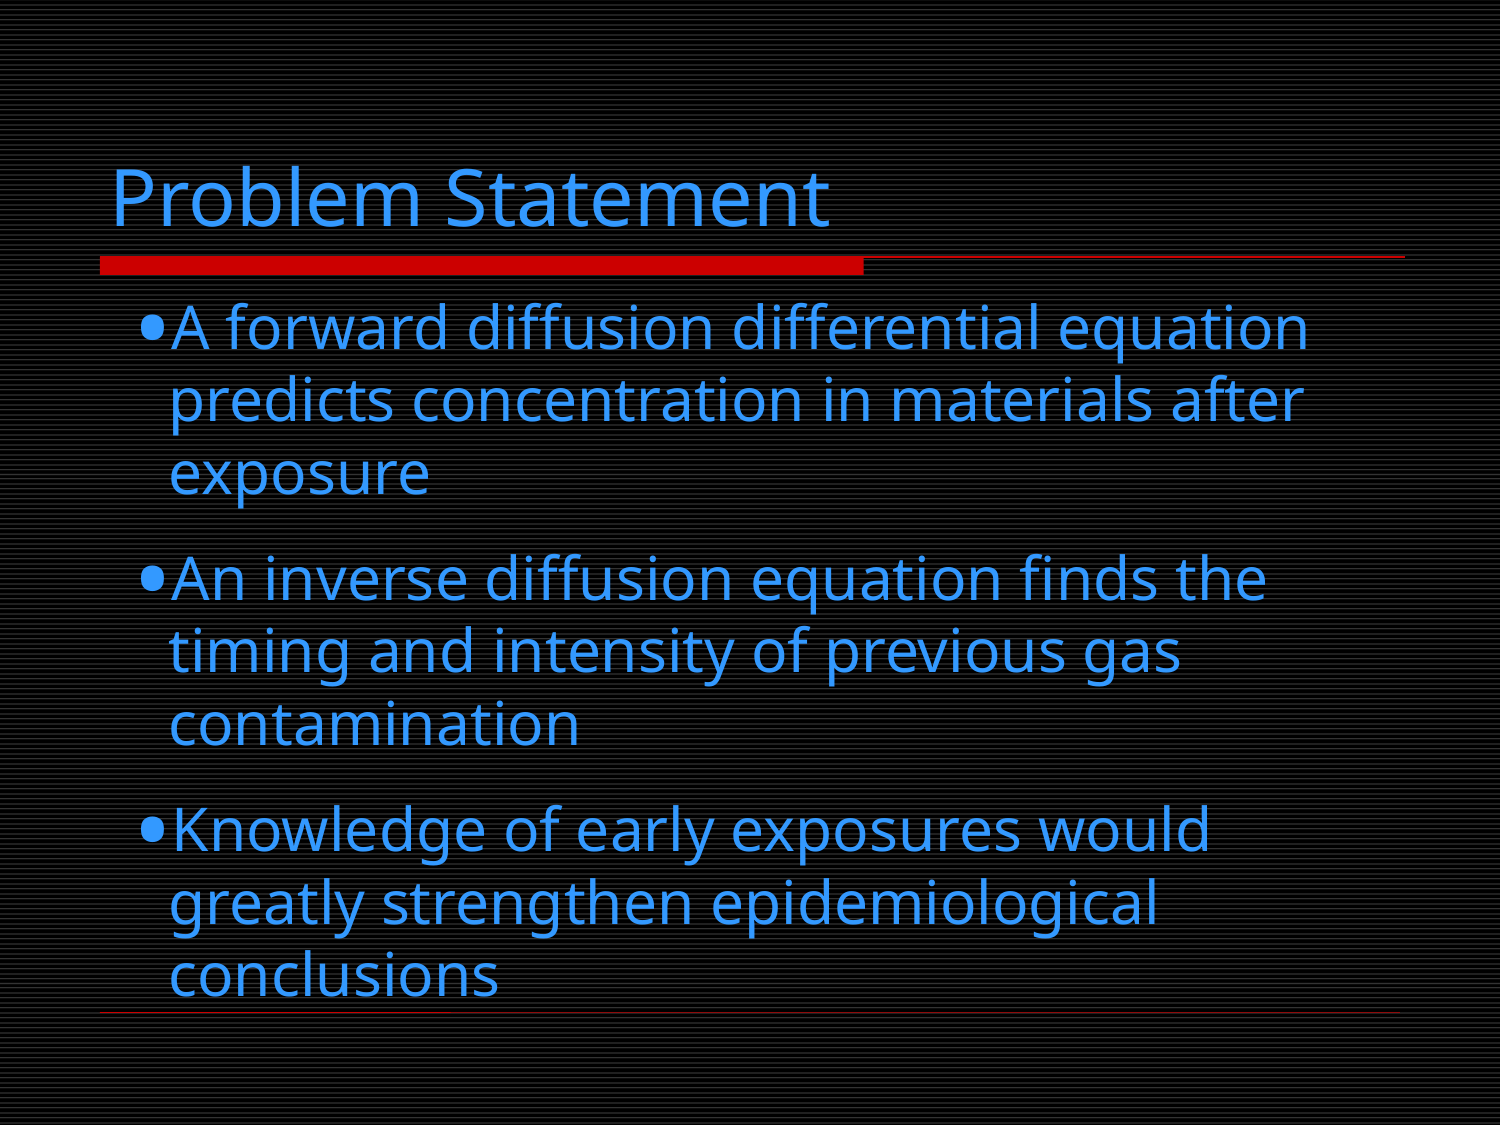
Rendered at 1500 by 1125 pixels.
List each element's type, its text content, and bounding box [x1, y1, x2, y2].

picture [0, 0, 1500, 1125]
title Problem Statement [94, 50, 1407, 250]
text_box A forward diffusion differential equation predicts concentration in materials after exposure An inverse diffusion equation finds the timing and intensity of previous gas contamination Knowledge of early exposures would greatly strengthen epidemiological conclusions [133, 369, 1367, 929]
